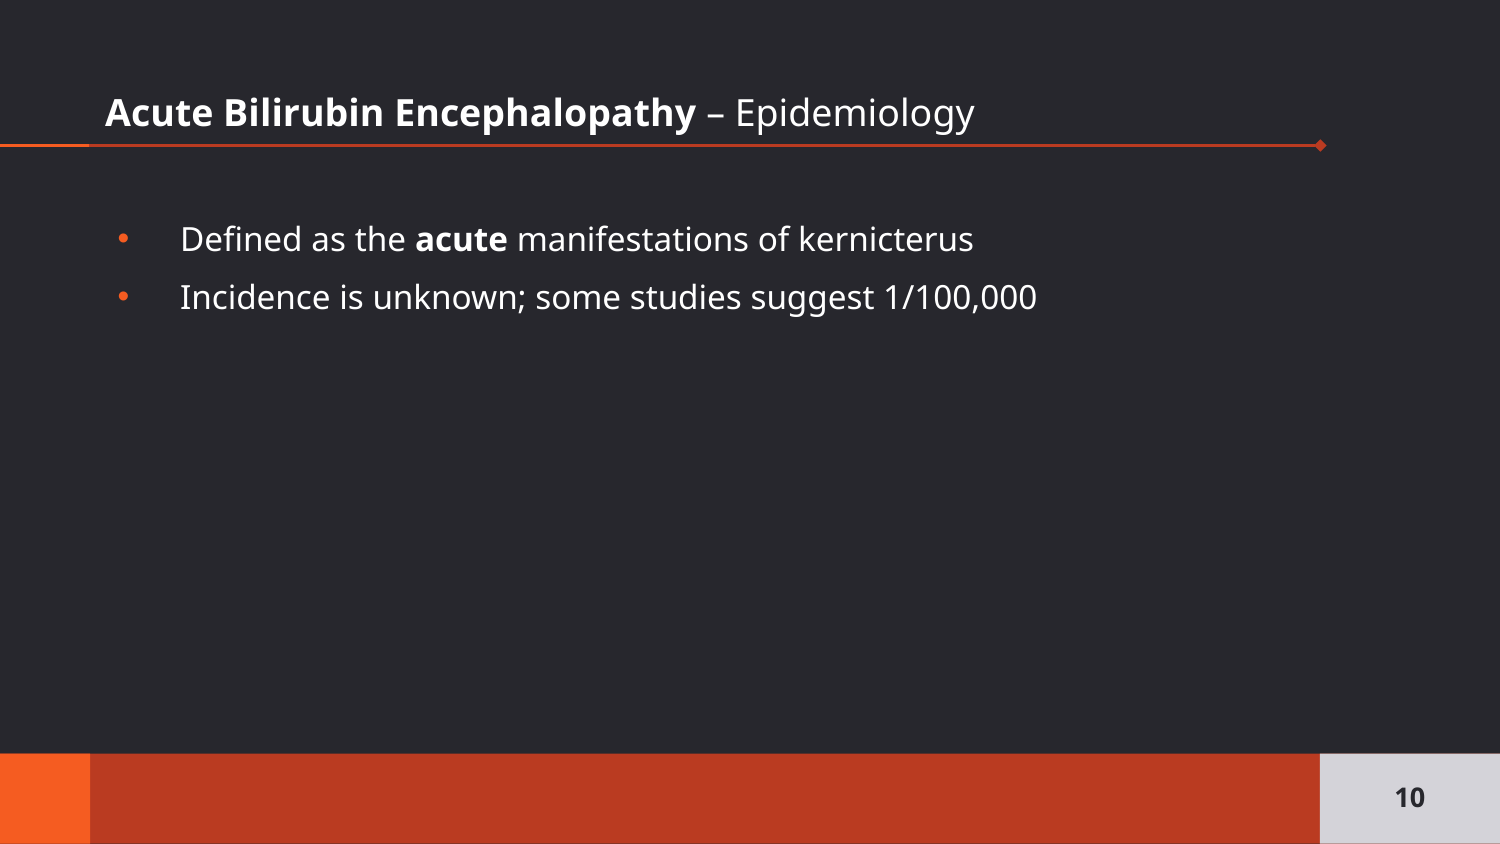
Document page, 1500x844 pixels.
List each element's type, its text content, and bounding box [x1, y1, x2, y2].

slide_number 10 [1320, 753, 1500, 844]
list Defined as the acute manifestations of kernicterus Incidence is unknown; some studies suggest 1/100,000 [90, 196, 1320, 681]
title Acute Bilirubin Encephalopathy – Epidemiology [90, 59, 1320, 150]
